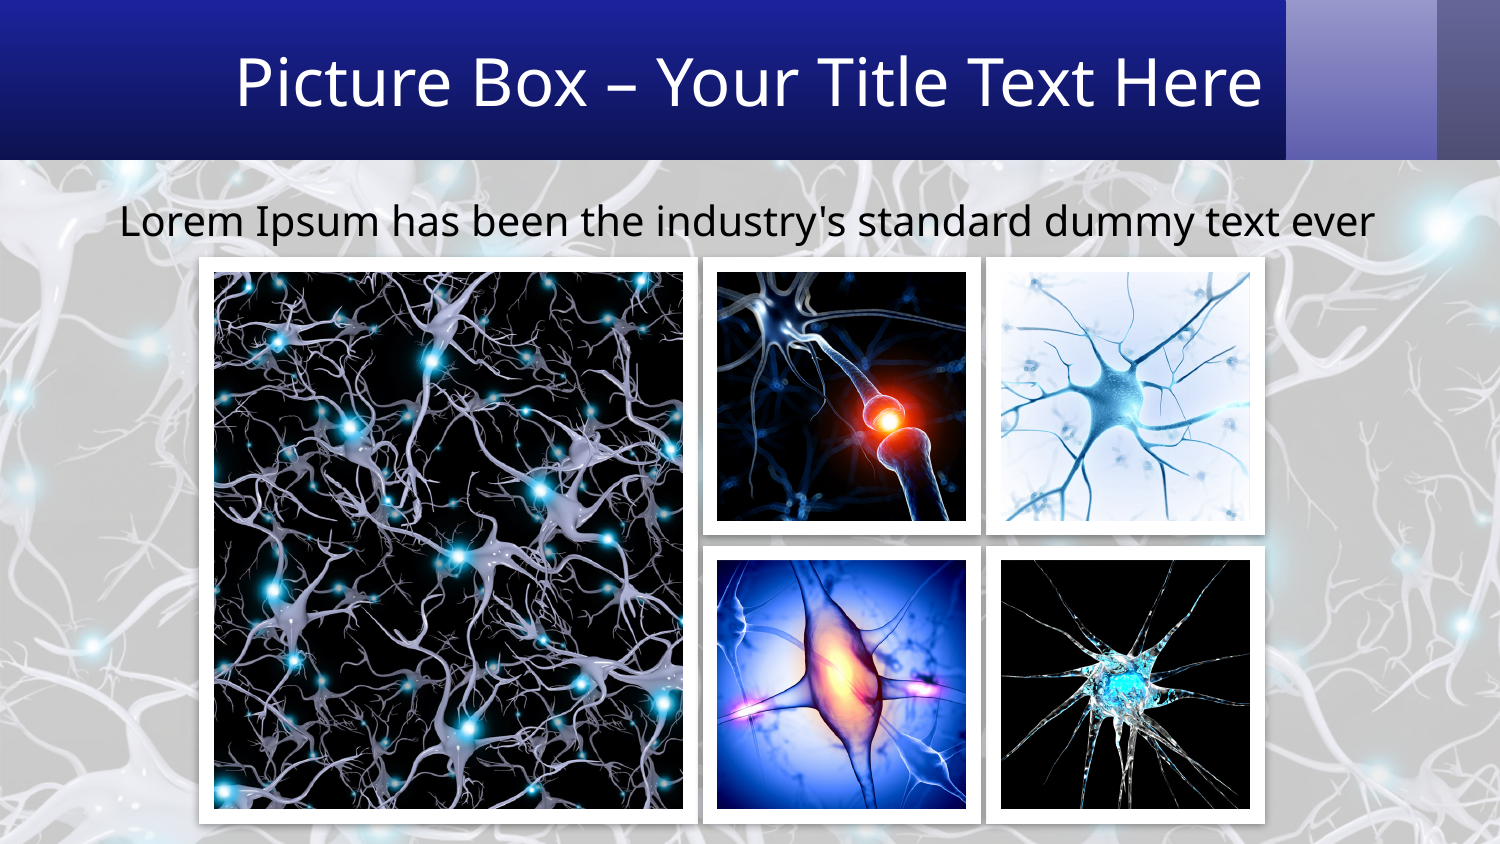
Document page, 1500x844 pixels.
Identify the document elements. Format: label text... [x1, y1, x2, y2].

title Picture Box – Your Title Text Here [75, 9, 1425, 150]
picture [0, 159, 1500, 844]
list Lorem Ipsum has been the industry's standard dummy text ever [69, 187, 1425, 254]
